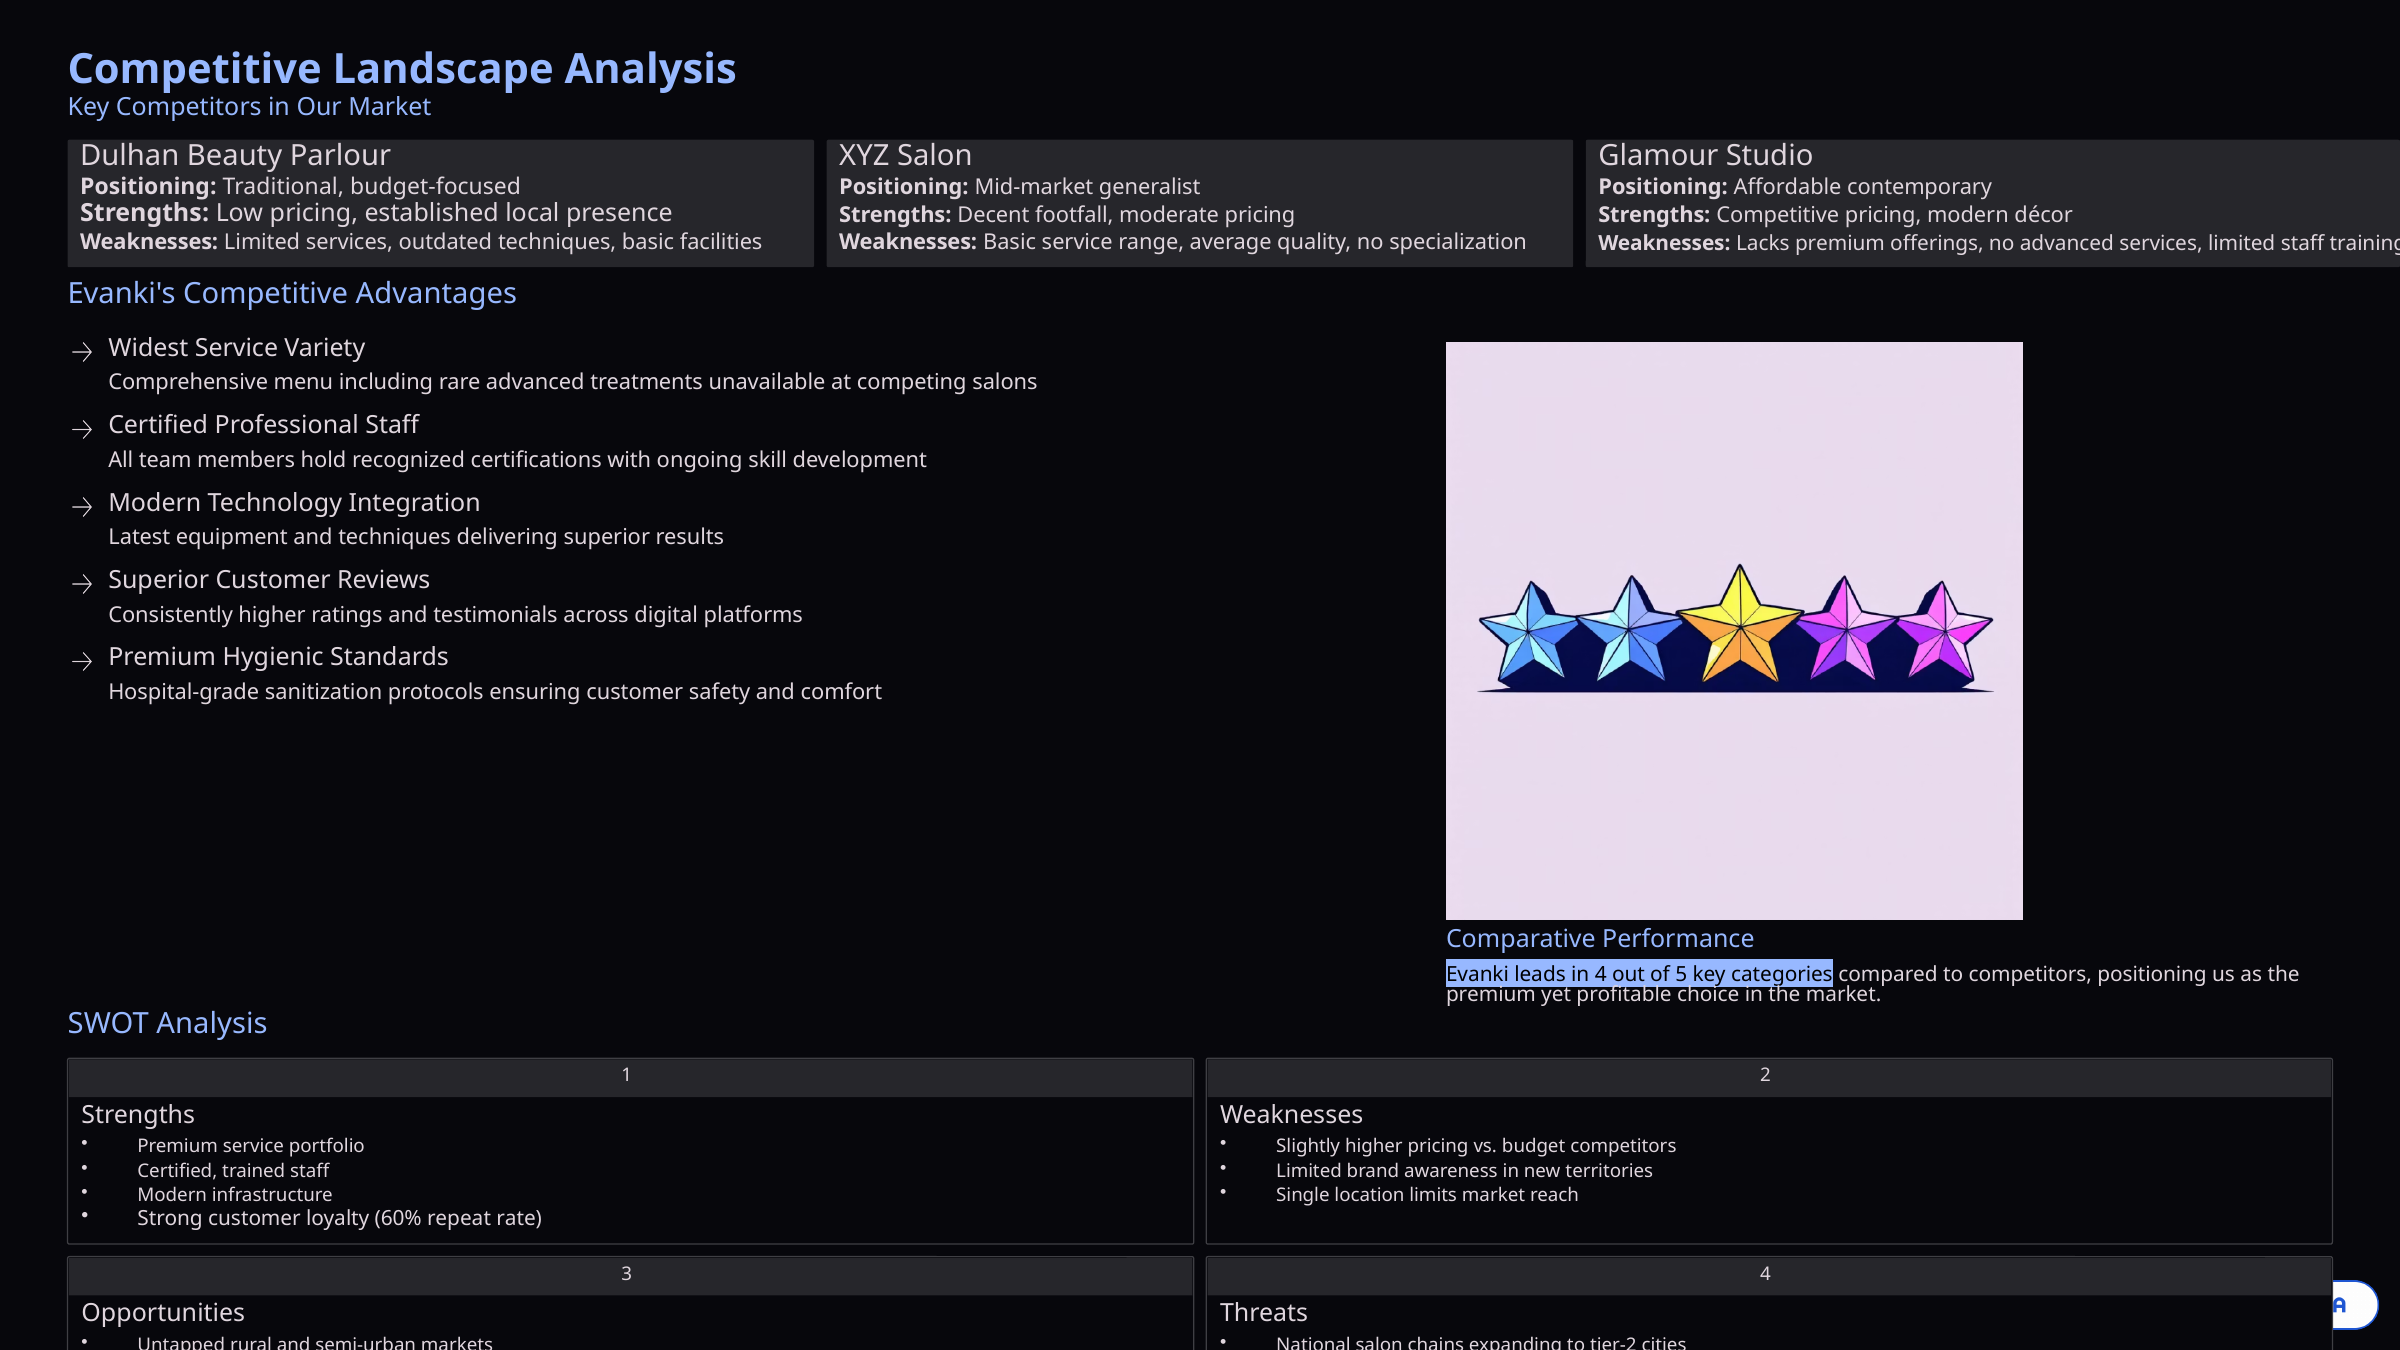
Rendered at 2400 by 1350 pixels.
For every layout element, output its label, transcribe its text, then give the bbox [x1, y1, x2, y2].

text_box [68, 1059, 1193, 1098]
text_box Latest equipment and techniques delivering superior results [108, 529, 1415, 550]
text_box Comparative Performance [1446, 933, 1657, 954]
text_box Positioning: Affordable contemporary [1598, 179, 2320, 200]
text_box [67, 139, 815, 268]
text_box [1207, 1257, 2332, 1296]
text_box Glamour Studio [1598, 152, 1756, 172]
text_box Certified Professional Staff [108, 419, 325, 440]
text_box [1207, 1059, 2332, 1098]
text_box Opportunities [81, 1308, 239, 1328]
picture [72, 652, 92, 672]
text_box Untapped rural and semi-urban markets [81, 1335, 1180, 1350]
picture [72, 574, 92, 594]
text_box Modern Technology Integration [108, 497, 361, 517]
text_box Key Competitors in Our Market [67, 97, 364, 121]
text_box [1585, 139, 2400, 268]
text_box 2 [1759, 1066, 1779, 1091]
text_box Positioning: Mid-market generalist [839, 179, 1561, 200]
text_box Modern infrastructure [81, 1185, 1180, 1206]
text_box Strong customer loyalty (60% repeat rate) [81, 1210, 1180, 1231]
text_box [1206, 1256, 2333, 1350]
text_box All team members hold recognized certifications with ongoing skill development [108, 451, 1415, 472]
text_box Weaknesses: Limited services, outdated techniques, basic facilities [80, 234, 802, 255]
text_box 1 [621, 1066, 641, 1091]
picture [72, 497, 92, 517]
text_box National salon chains expanding to tier-2 cities [1220, 1335, 2319, 1350]
text_box Weaknesses [1220, 1109, 1377, 1130]
text_box Comprehensive menu including rare advanced treatments unavailable at competing salons [108, 374, 1415, 395]
text_box [826, 139, 1574, 268]
text_box Premium service portfolio [81, 1136, 1180, 1157]
picture [1446, 342, 2023, 920]
text_box Certified, trained staff [81, 1161, 1180, 1182]
text_box Evanki's Competitive Advantages [67, 286, 388, 310]
picture [72, 342, 92, 362]
text_box Weaknesses: Basic service range, average quality, no specialization [839, 234, 1561, 255]
text_box Limited brand awareness in new territories [1220, 1161, 2319, 1182]
text_box Hospital-grade sanitization protocols ensuring customer safety and comfort [108, 683, 1415, 704]
text_box Premium Hygienic Standards [108, 651, 341, 672]
text_box Positioning: Traditional, budget-focused [80, 179, 802, 200]
text_box Evanki leads in 4 out of 5 key categories compared to competitors, positioning us as the premium yet profitable choice in the market. [1446, 965, 2334, 986]
picture [2333, 1271, 2389, 1339]
text_box Consistently higher ratings and testimonials across digital platforms [108, 606, 1415, 627]
text_box Superior Customer Reviews [108, 574, 332, 595]
picture [72, 420, 92, 440]
text_box Strengths [81, 1109, 239, 1130]
text_box [68, 1257, 1193, 1296]
text_box Strengths: Low pricing, established local presence [80, 206, 802, 227]
text_box Competitive Landscape Analysis [67, 53, 590, 93]
text_box XYZ Salon [839, 152, 997, 172]
text_box Single location limits market reach [1220, 1185, 2319, 1206]
text_box [67, 1058, 1194, 1245]
text_box Dulhan Beauty Parlour [80, 152, 256, 172]
text_box 4 [1759, 1264, 1779, 1289]
text_box SWOT Analysis [67, 1015, 256, 1040]
text_box [1206, 1058, 2333, 1245]
text_box Weaknesses: Lacks premium offerings, no advanced services, limited staff training [1598, 234, 2320, 255]
text_box Slightly higher pricing vs. budget competitors [1220, 1136, 2319, 1157]
text_box Widest Service Variety [108, 342, 290, 363]
text_box Strengths: Decent footfall, moderate pricing [839, 206, 1561, 227]
text_box 3 [621, 1264, 641, 1289]
text_box [67, 1256, 1194, 1350]
text_box Strengths: Competitive pricing, modern décor [1598, 206, 2320, 227]
text_box Threats [1220, 1308, 1377, 1328]
